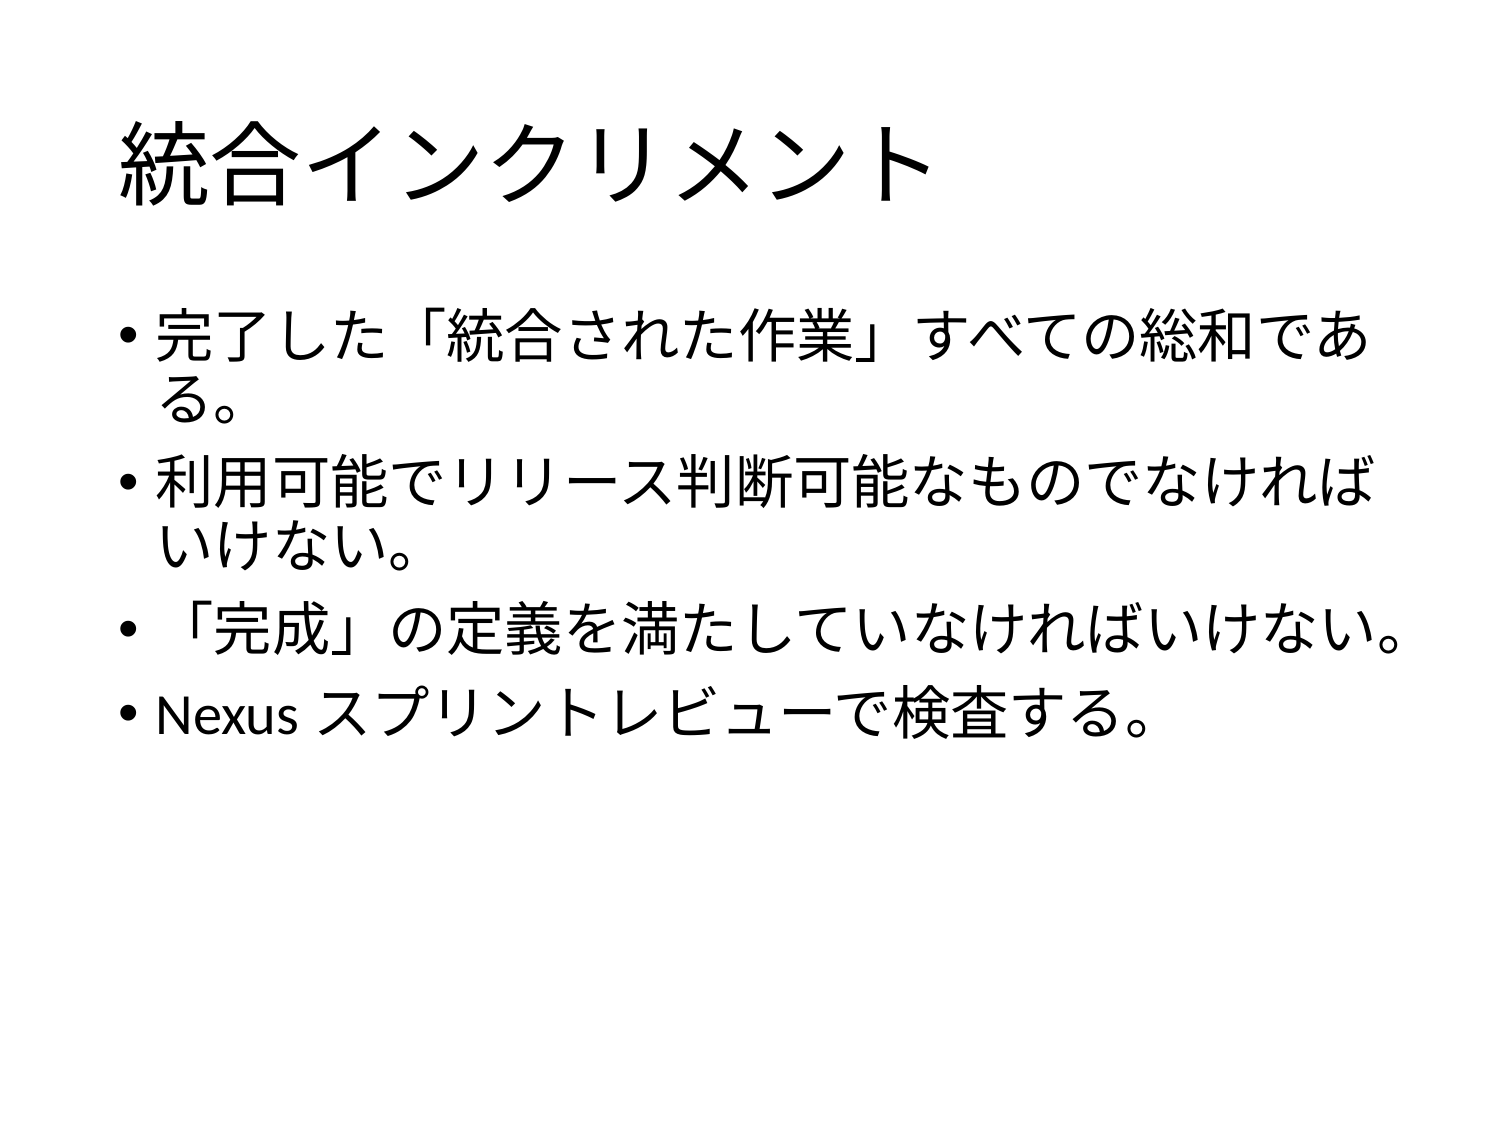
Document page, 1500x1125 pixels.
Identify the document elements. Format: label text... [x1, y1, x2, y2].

title 統合インクリメント [103, 59, 1397, 278]
list 完了した「統合された作業」すべての総和である。 利用可能でリリース判断可能なものでなければいけない。 「完成」の定義を満たしていなければいけない。 Nexusスプリントレビューで検査する。 [103, 299, 1397, 1014]
